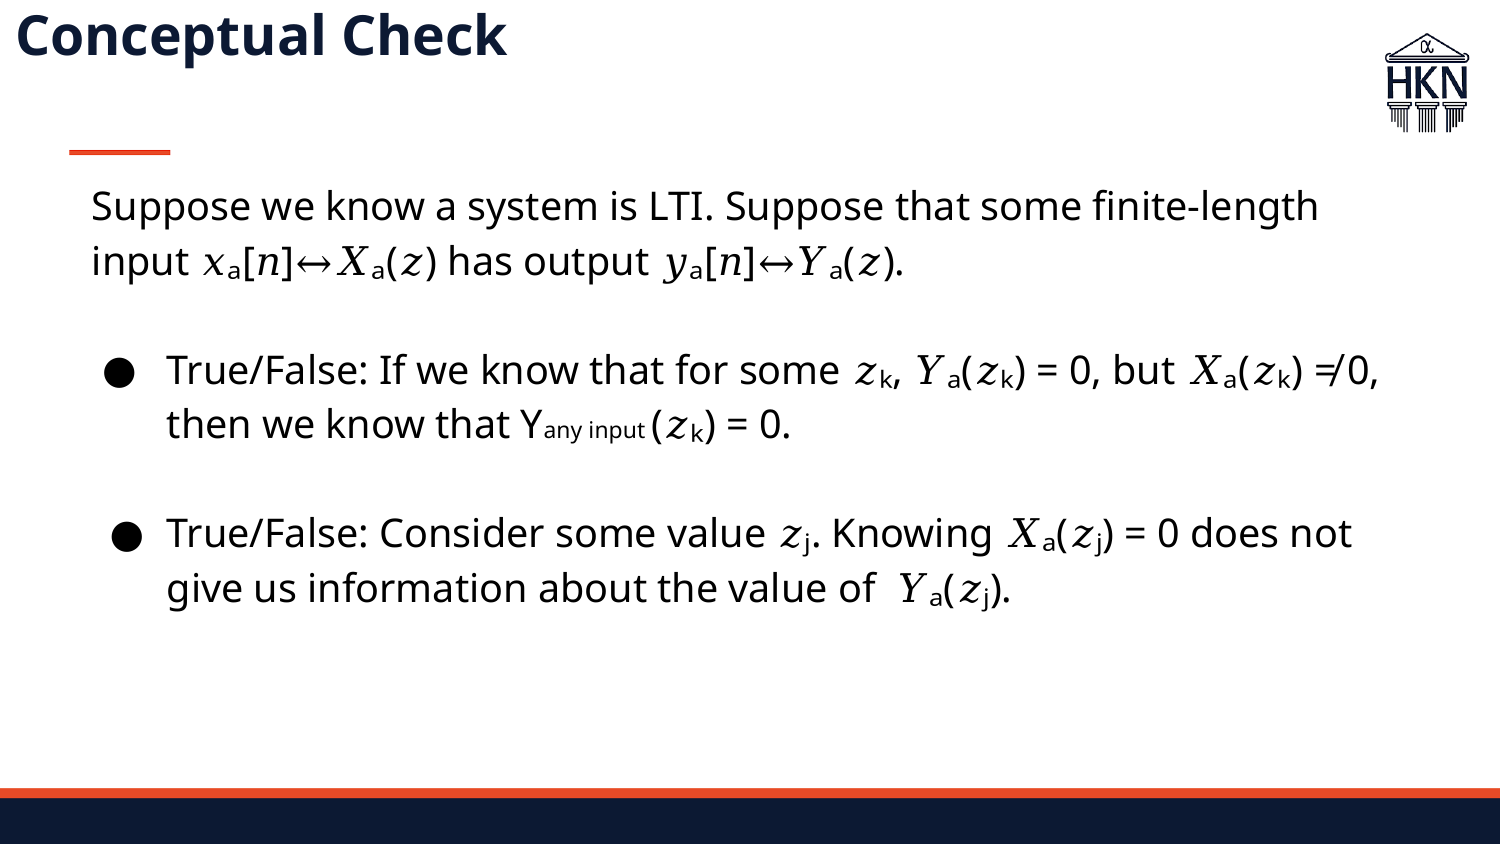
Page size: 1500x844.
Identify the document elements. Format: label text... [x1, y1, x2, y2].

picture [0, 75, 1500, 844]
text_box Suppose we know a system is LTI. Suppose that some finite-length input 𝑥ₐ[𝑛]↔𝑋ₐ(𝑧) has output 𝑦ₐ[𝑛]↔𝑌ₐ(𝑧). True/False: If we know that for some 𝑧ₖ, 𝑌ₐ(𝑧ₖ) = 0, but 𝑋ₐ(𝑧ₖ) ≠ 0, then we know that Yany input (𝑧ₖ) = 0. True/False: Consider some value 𝑧ⱼ. Knowing 𝑋ₐ(𝑧ⱼ) = 0 does not give us information about the value of 𝑌ₐ(𝑧ⱼ). [76, 158, 1424, 626]
title Conceptual Check [0, 0, 1500, 75]
